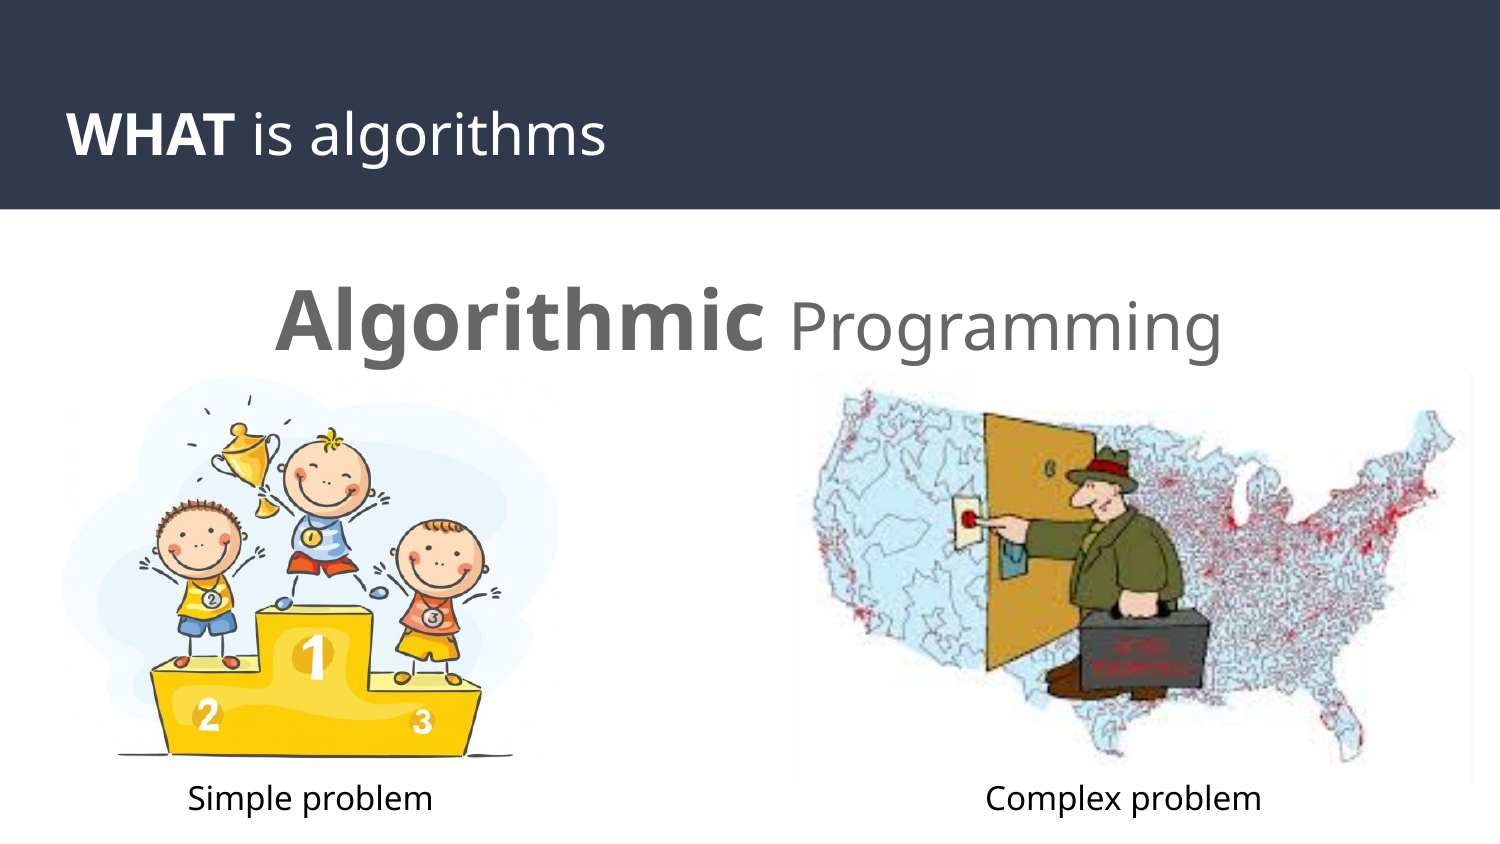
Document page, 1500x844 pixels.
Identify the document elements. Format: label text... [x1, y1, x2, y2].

picture [62, 375, 560, 763]
list Algorithmic Programming [62, 216, 1438, 404]
picture [793, 372, 1479, 785]
text_box Simple problem [171, 771, 451, 833]
title WHAT is algorithms [51, 82, 1449, 185]
text_box Complex problem [958, 793, 1290, 833]
